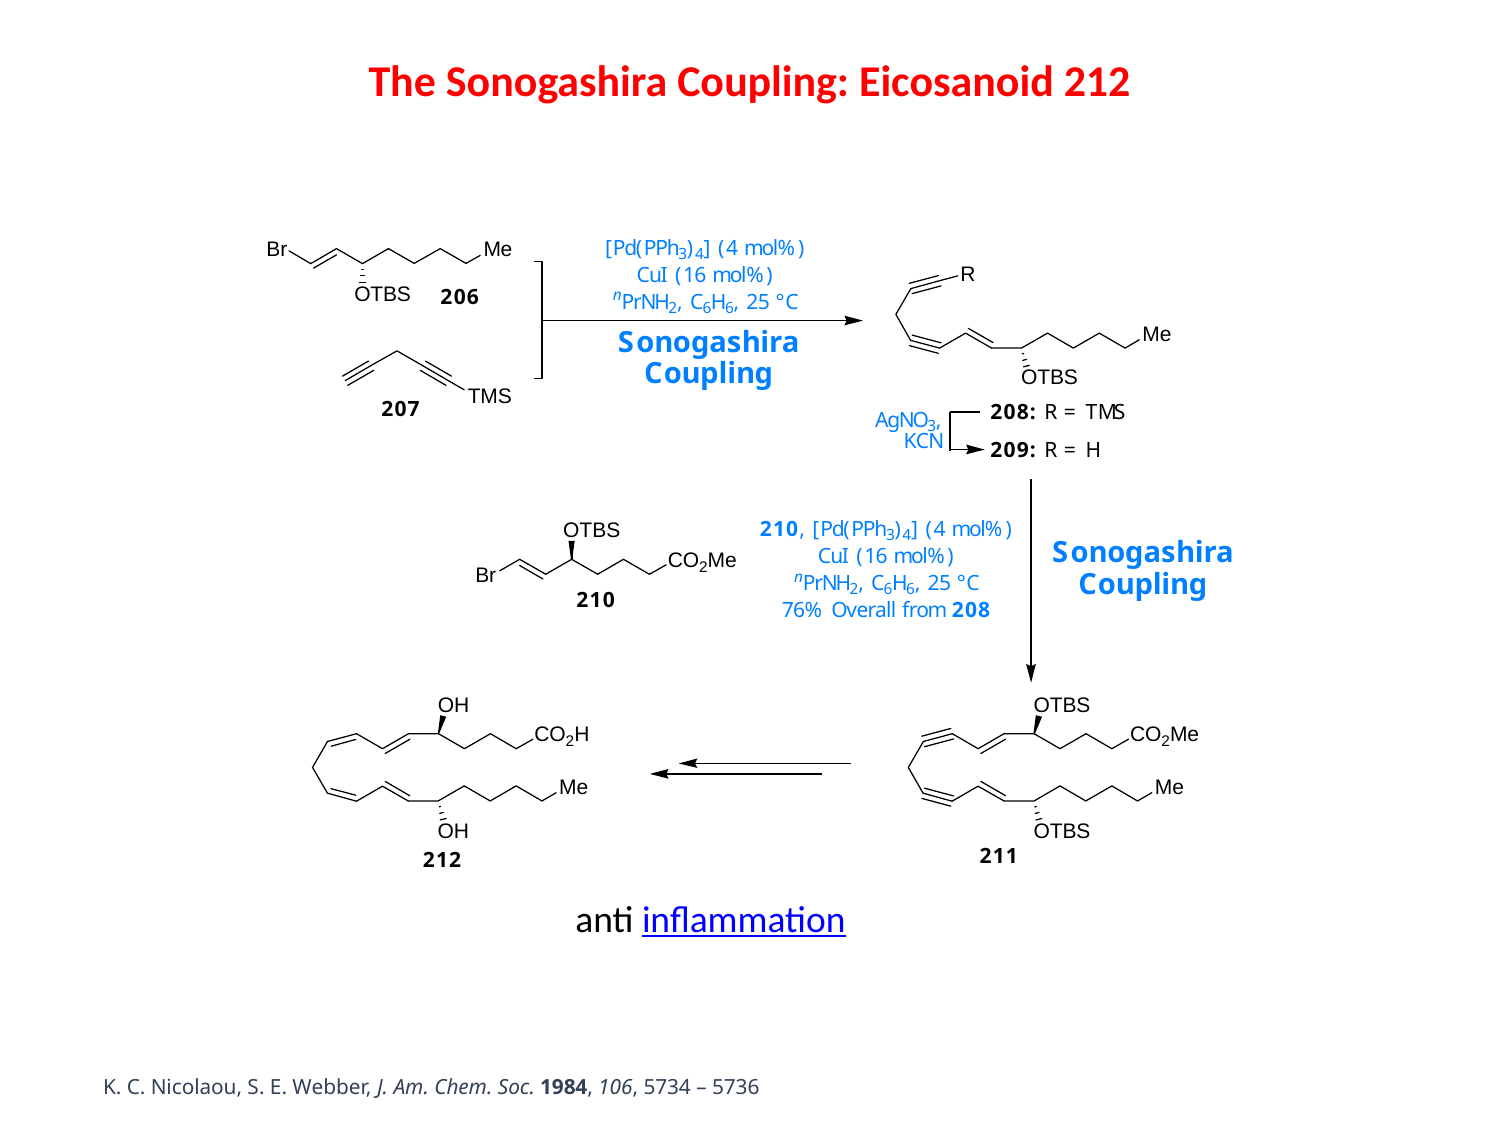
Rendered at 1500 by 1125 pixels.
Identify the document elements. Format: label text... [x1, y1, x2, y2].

text_box anti inflammation [552, 900, 861, 948]
title The Sonogashira Coupling: Eicosanoid 212 [75, 45, 1425, 114]
text_box K. C. Nicolaou, S. E. Webber, J. Am. Chem. Soc. 1984, 106, 5734 – 5736 [88, 1065, 1424, 1106]
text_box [261, 234, 1239, 891]
